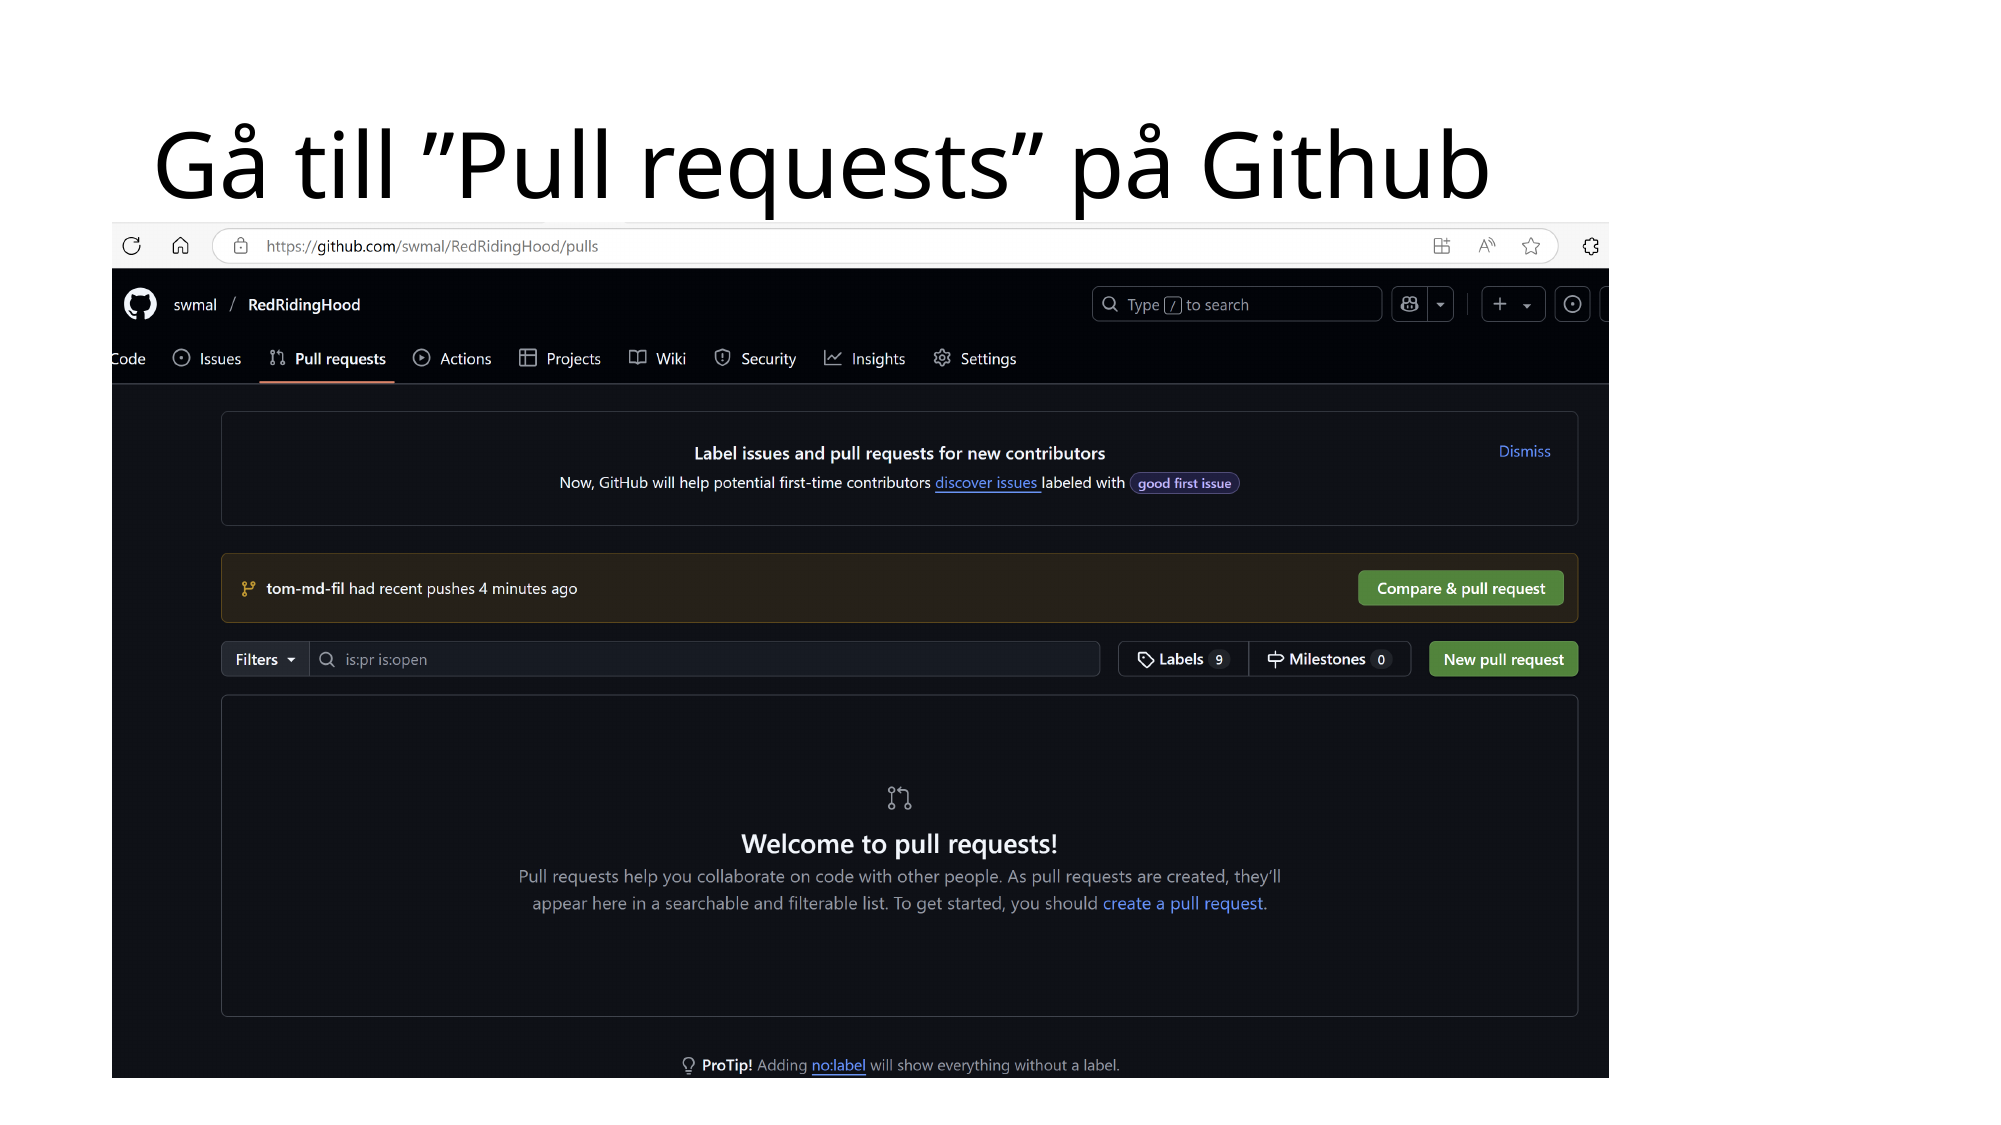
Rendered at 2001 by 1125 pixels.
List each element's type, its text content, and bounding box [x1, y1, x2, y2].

picture [111, 221, 1610, 1079]
title Gå till ”Pull requests” på Github [137, 59, 1863, 278]
